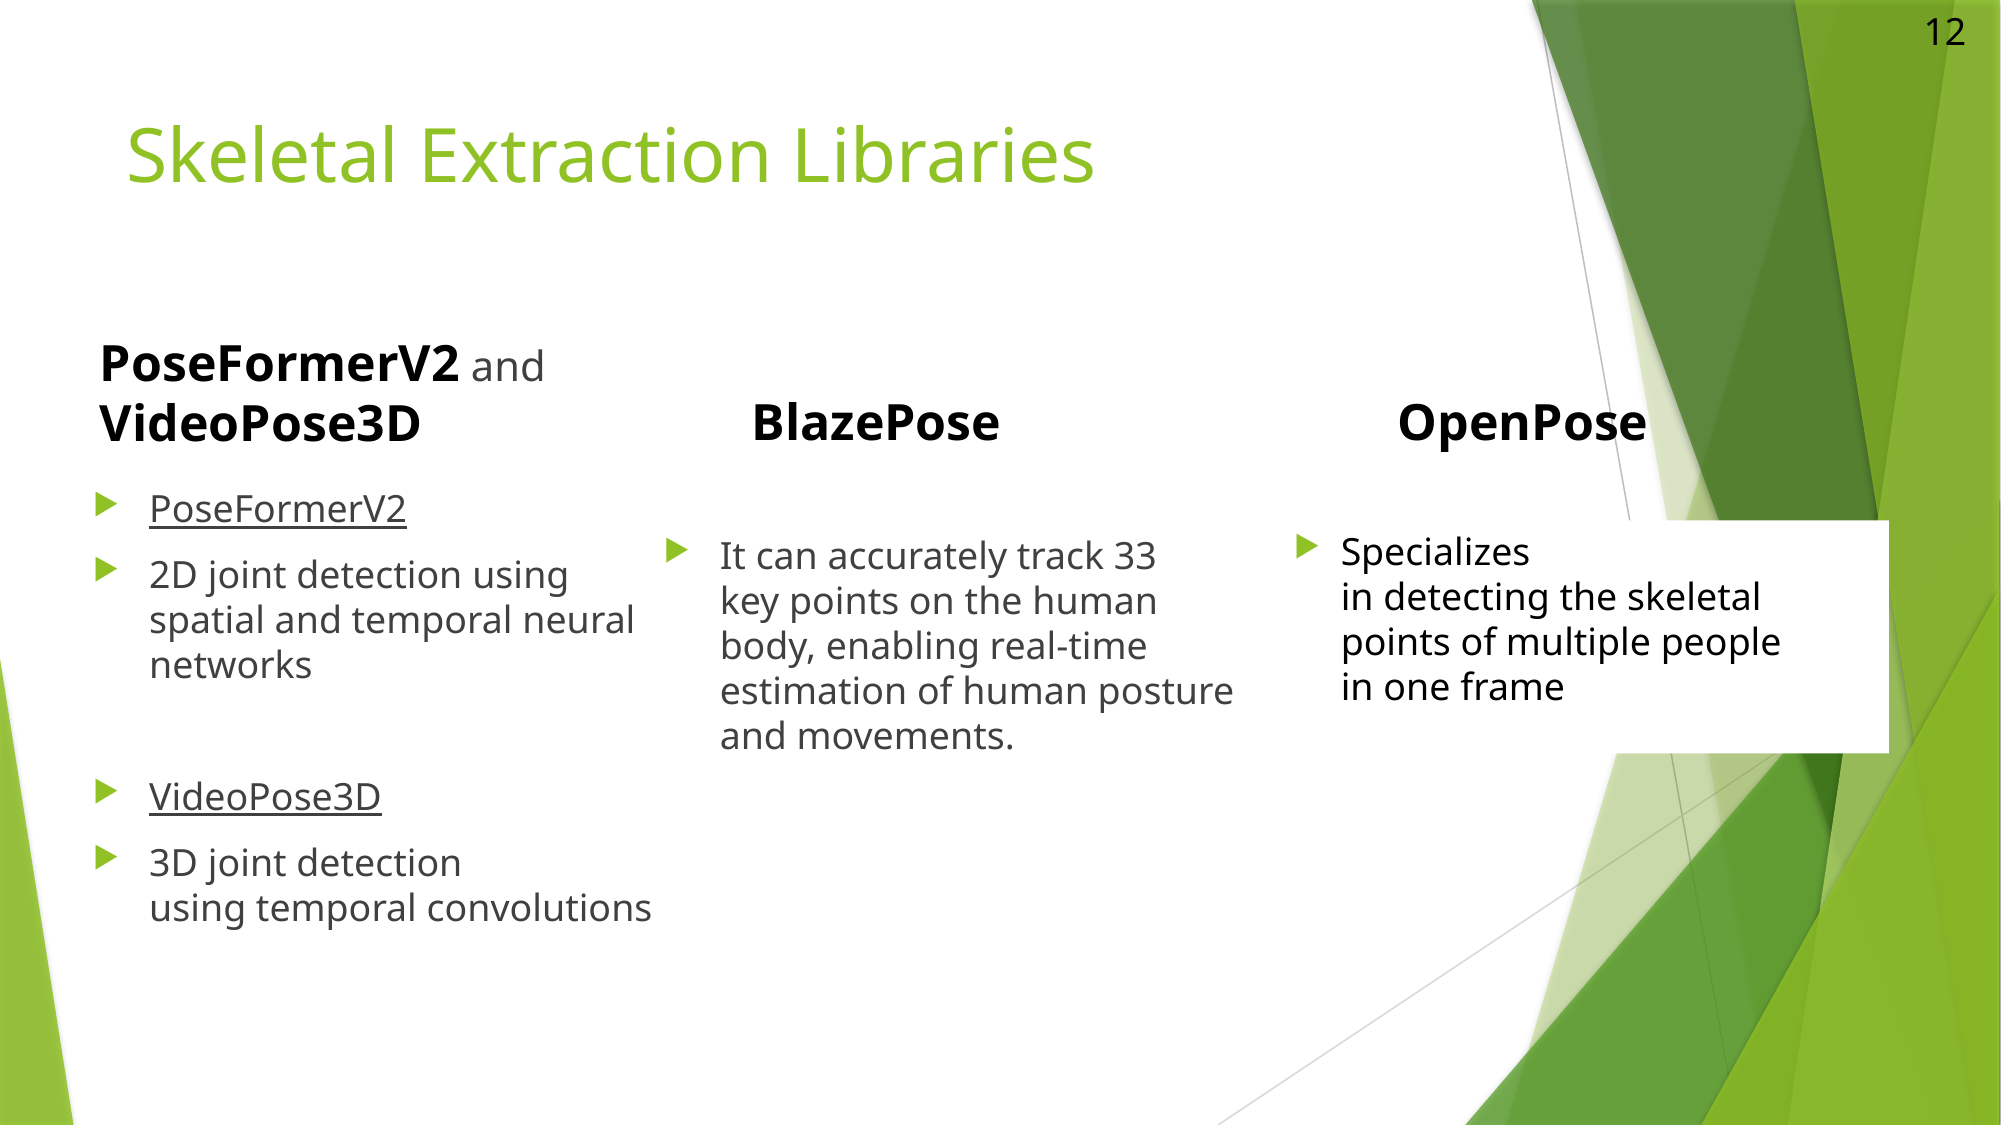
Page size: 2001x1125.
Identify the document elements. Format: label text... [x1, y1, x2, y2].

text_box BlazePose [736, 323, 1347, 458]
list PoseFormerV2 2D joint detection using spatial and temporal neural networks VideoPose3D 3D joint detection using temporal convolutions [77, 477, 688, 1083]
text_box [1233, 367, 1844, 972]
title Skeletal Extraction Libraries [111, 99, 1522, 317]
text_box Specializes in detecting the skeletal points of multiple people in one frame [1278, 520, 1889, 754]
list PoseFormerV2 and VideoPose3D [84, 323, 696, 459]
text_box It can accurately track 33 key points on the human body, enabling real-time estimation of human posture and movements. [648, 458, 1259, 1064]
text_box 12 [1890, 0, 2000, 61]
text_box OpenPose [1382, 323, 1993, 459]
